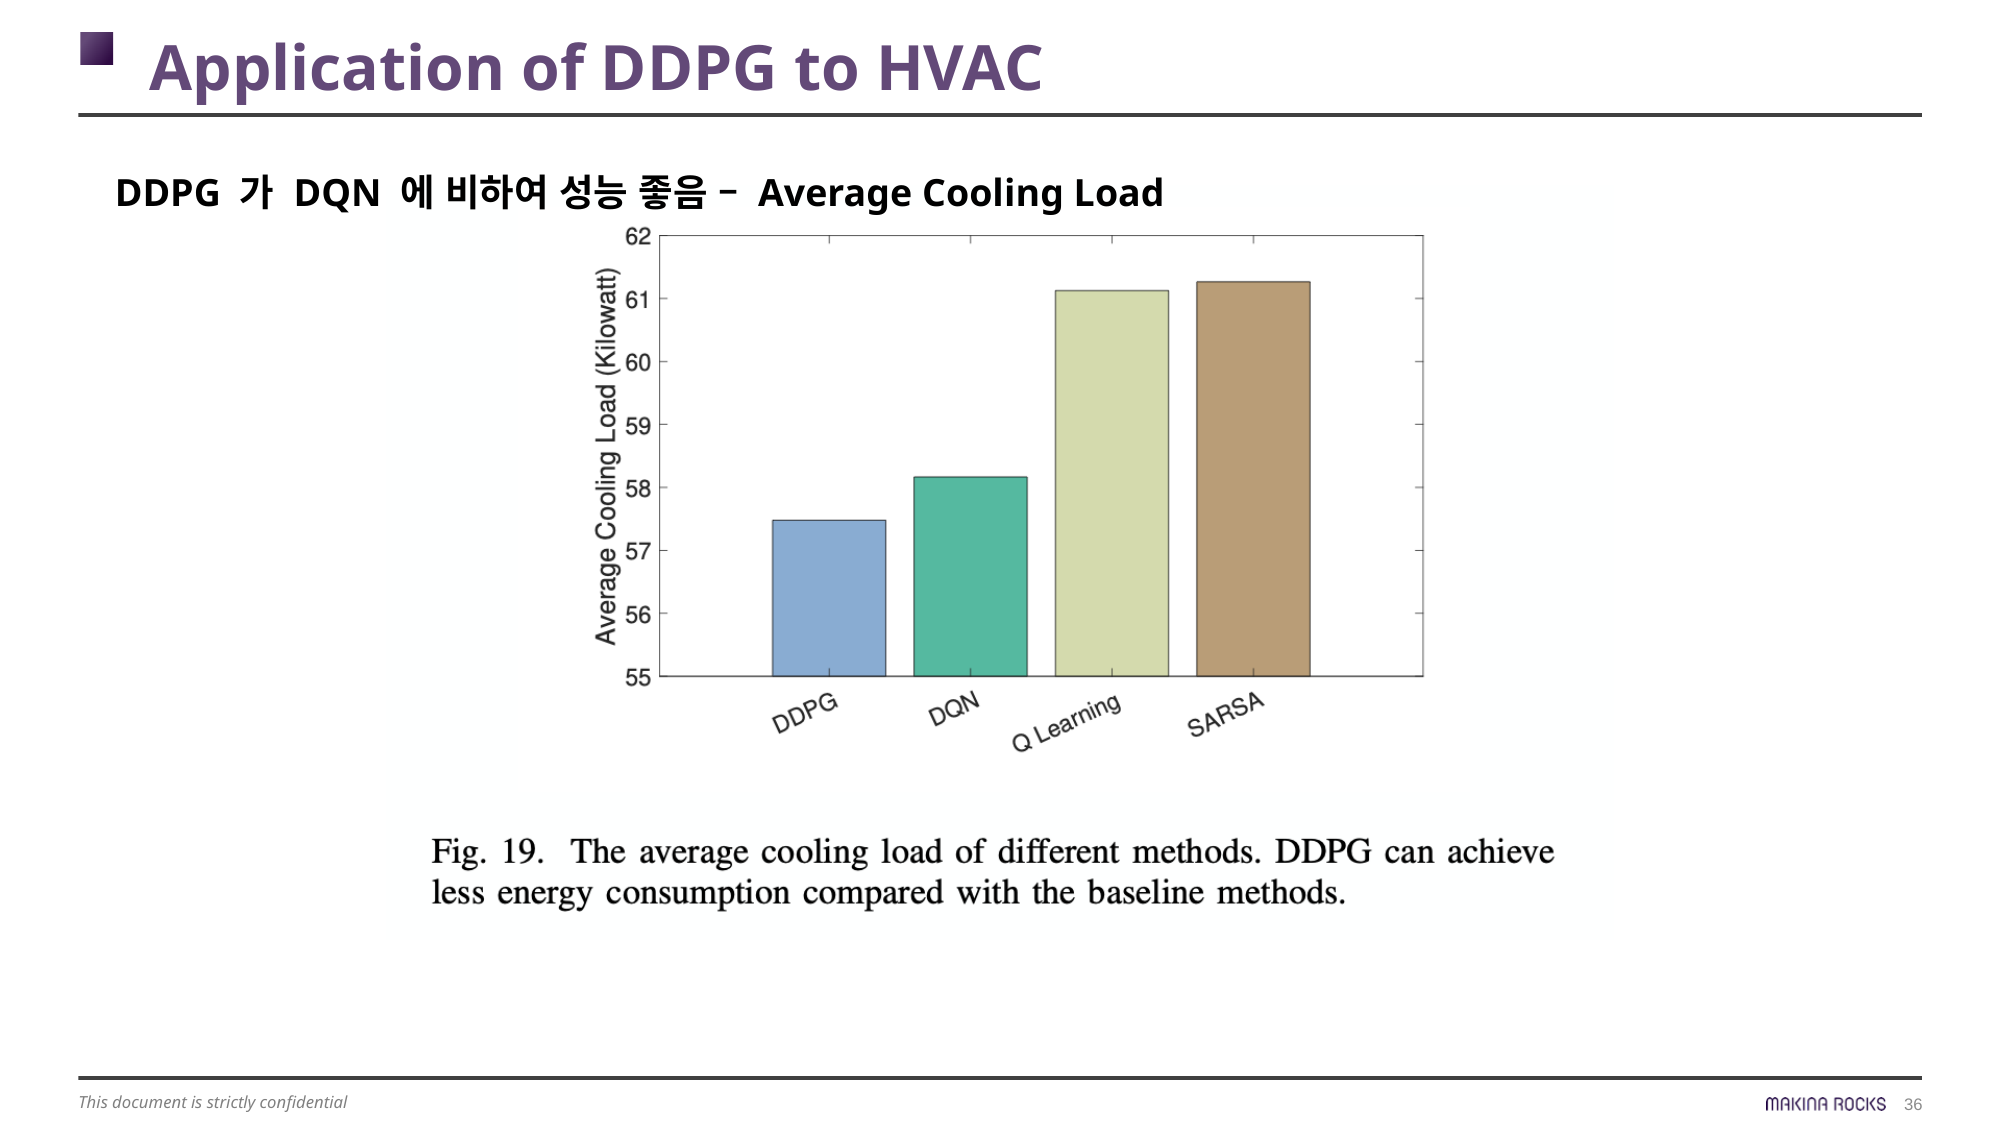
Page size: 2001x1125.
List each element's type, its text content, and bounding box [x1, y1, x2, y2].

text_box DDPG 가 DQN 에 비하여 성능 좋음 – Average Cooling Load [100, 139, 1936, 222]
picture [80, 32, 114, 65]
text_box Application of DDPG to HVAC [134, 19, 2000, 121]
picture [1766, 1097, 1886, 1111]
picture [386, 185, 1614, 940]
